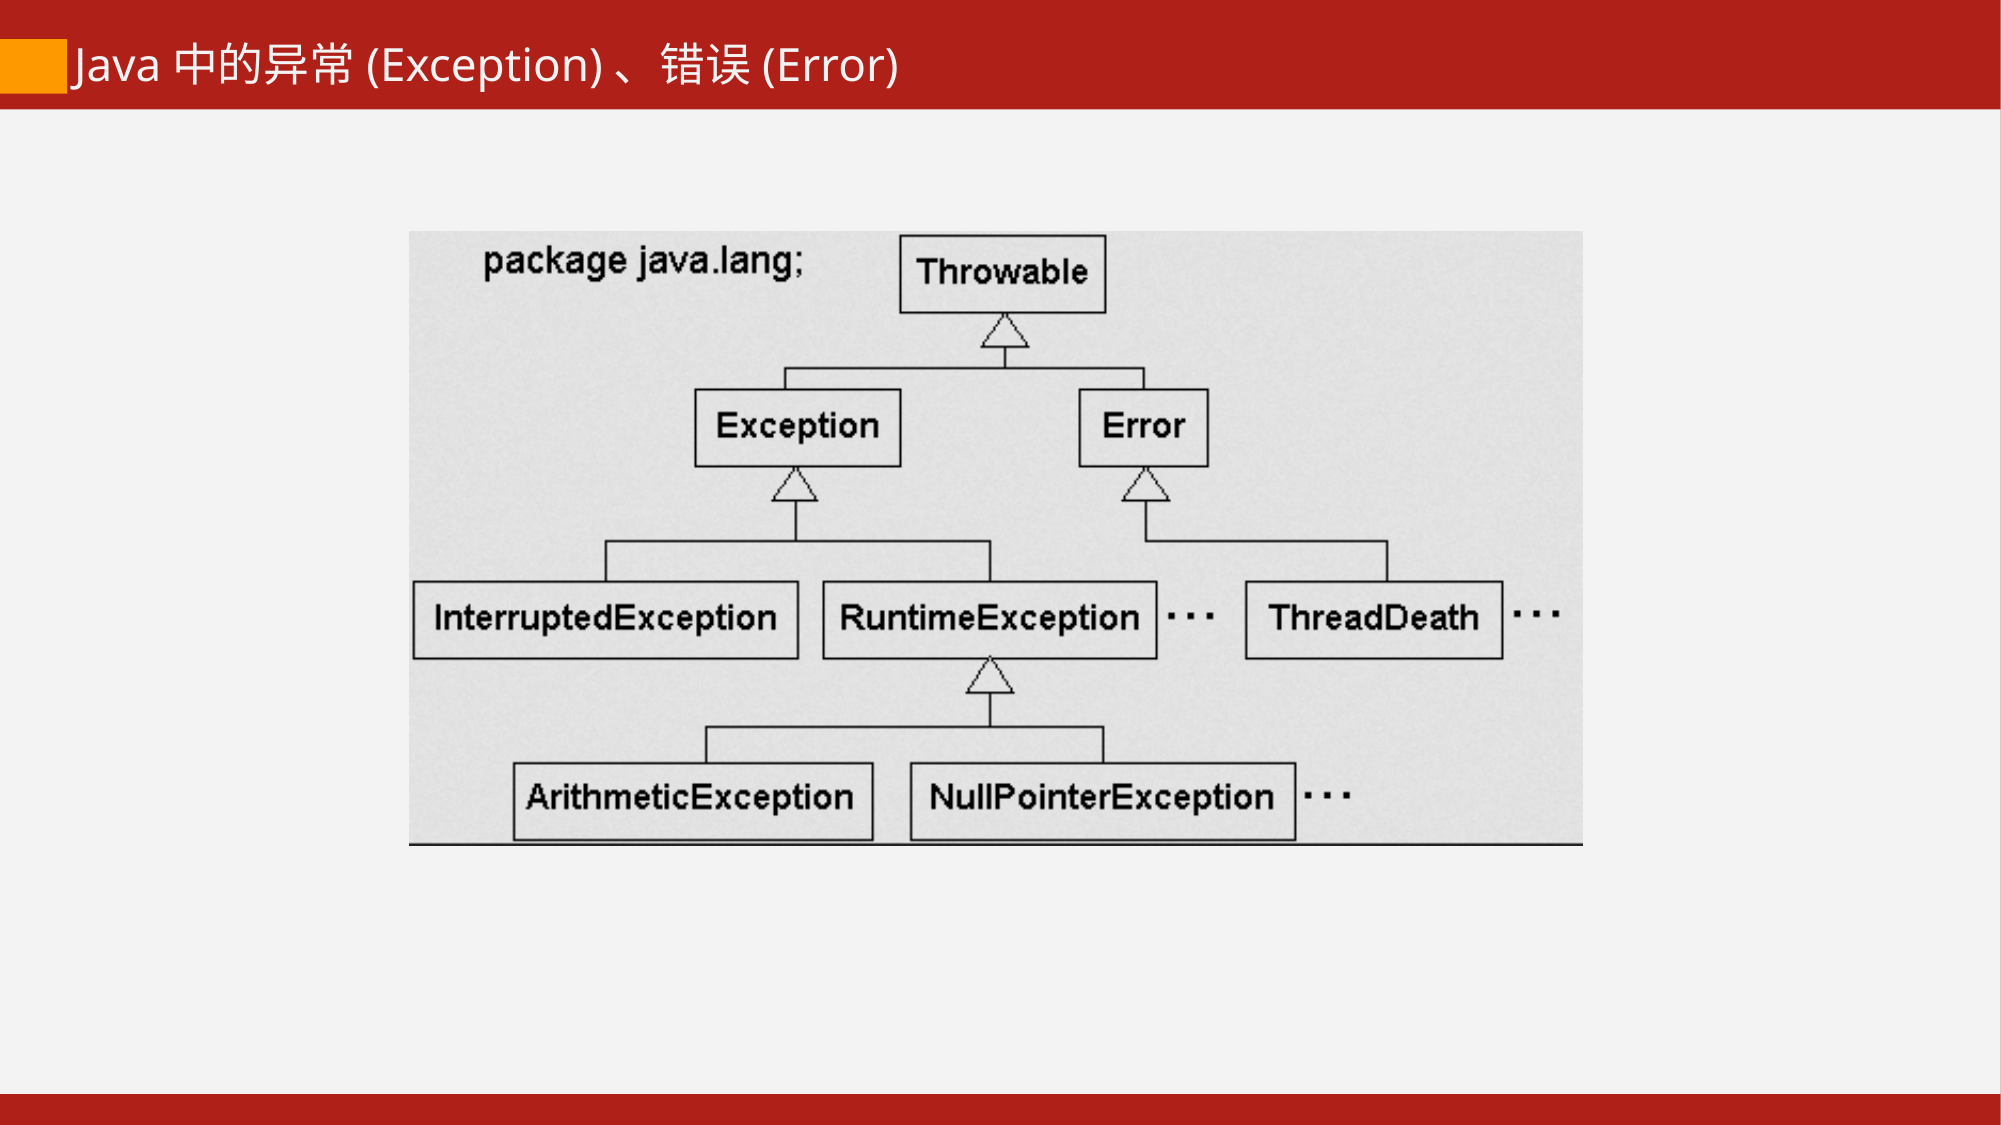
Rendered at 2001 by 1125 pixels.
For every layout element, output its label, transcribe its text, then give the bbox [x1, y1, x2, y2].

picture [409, 231, 1584, 847]
text_box [0, 39, 68, 94]
text_box [0, 109, 2001, 1094]
text_box Java中的异常(Exception)、错误(Error) [59, 28, 914, 99]
